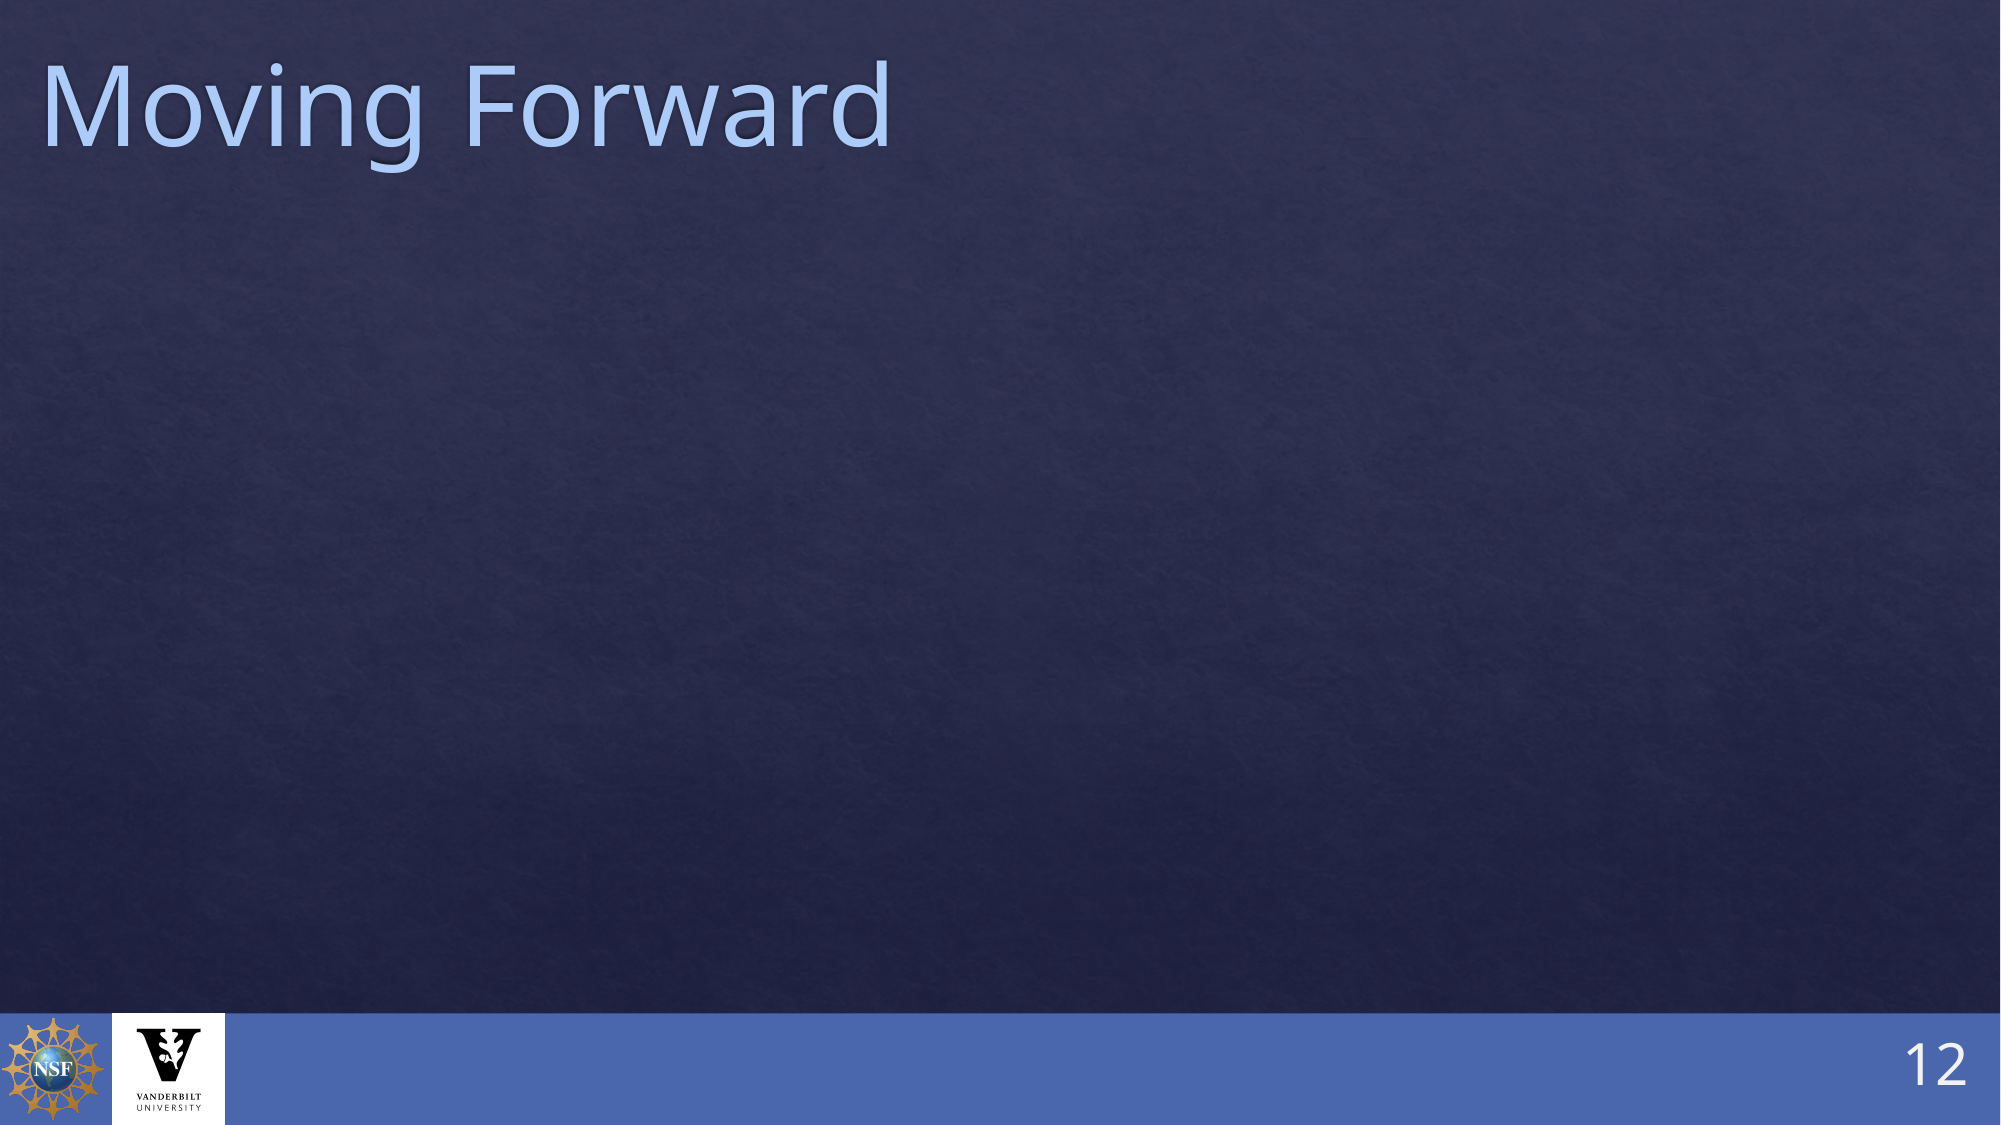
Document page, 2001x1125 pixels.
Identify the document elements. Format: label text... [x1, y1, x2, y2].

text_box [229, 1012, 2000, 1125]
picture [2, 1018, 105, 1121]
text_box [0, 1012, 108, 1016]
title Moving Forward [22, 4, 1004, 177]
slide_number 12 [1867, 1013, 1984, 1120]
picture [112, 1013, 226, 1125]
